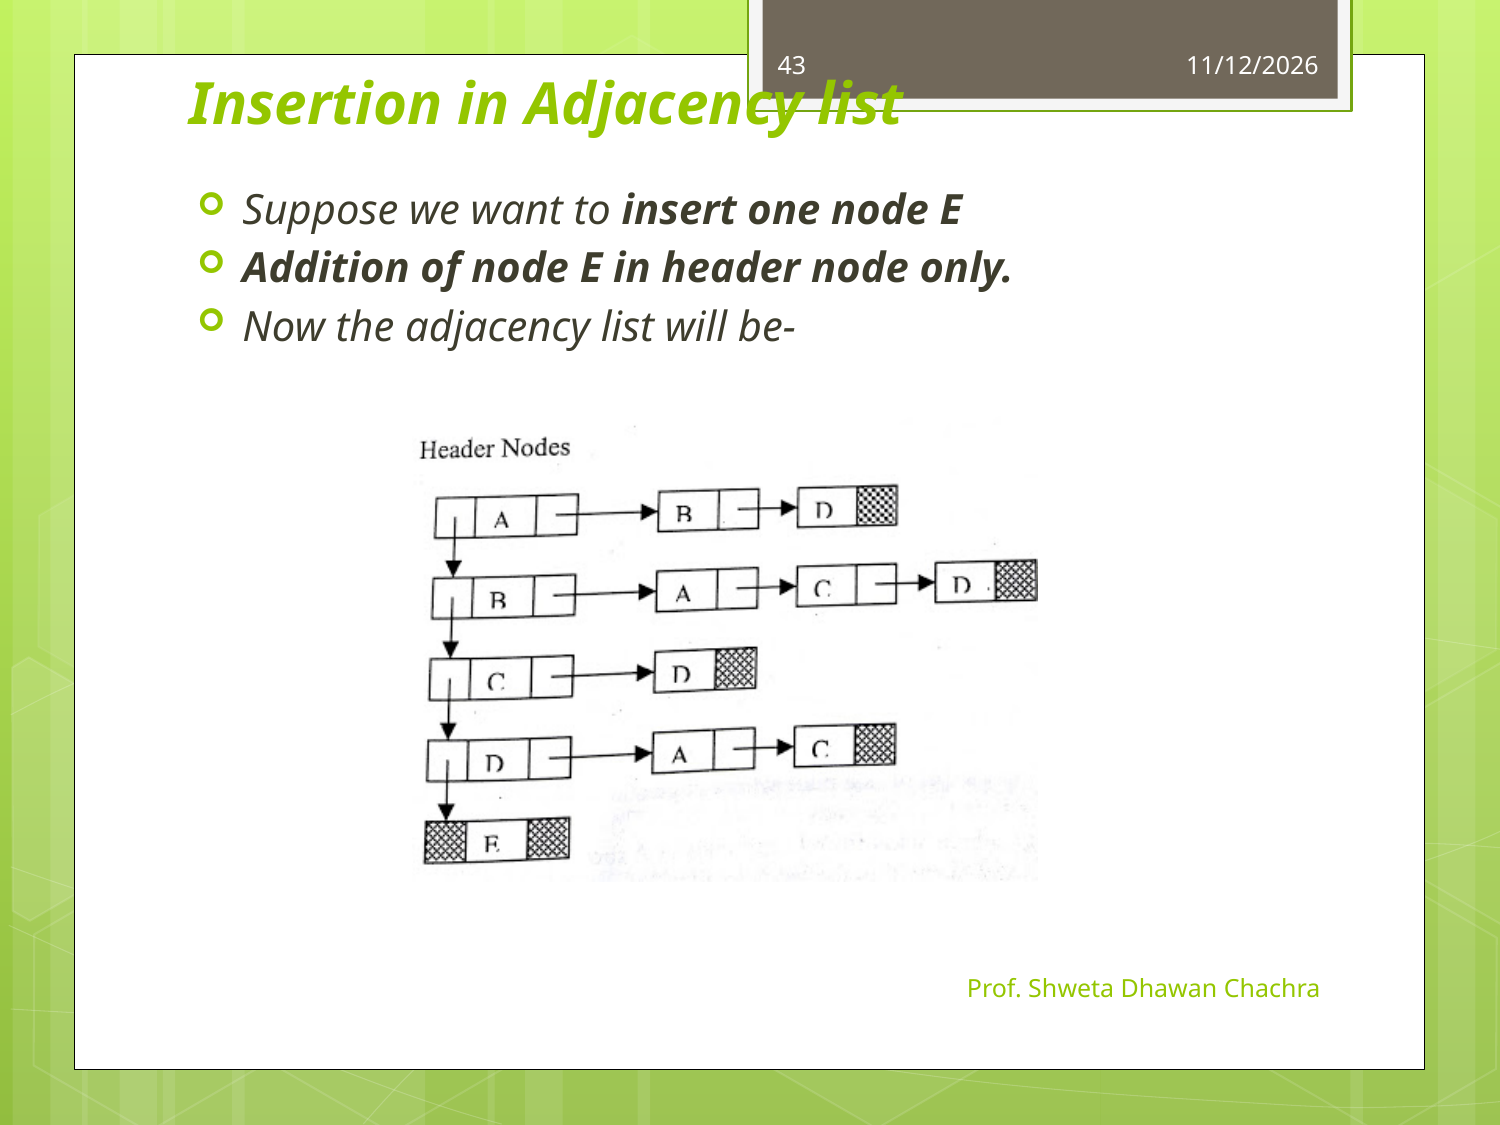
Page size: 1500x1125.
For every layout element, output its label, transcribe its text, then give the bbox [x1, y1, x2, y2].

footer Prof. Shweta Dhawan Chachra [761, 960, 1336, 1020]
picture [412, 412, 1038, 882]
title Insertion in Adjacency list [174, 87, 1328, 144]
slide_number 43 [762, 36, 982, 97]
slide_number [983, 36, 1334, 97]
list Suppose we want to insert one node E Addition of node E in header node only. Now the adjacency list will be- [171, 174, 1283, 957]
